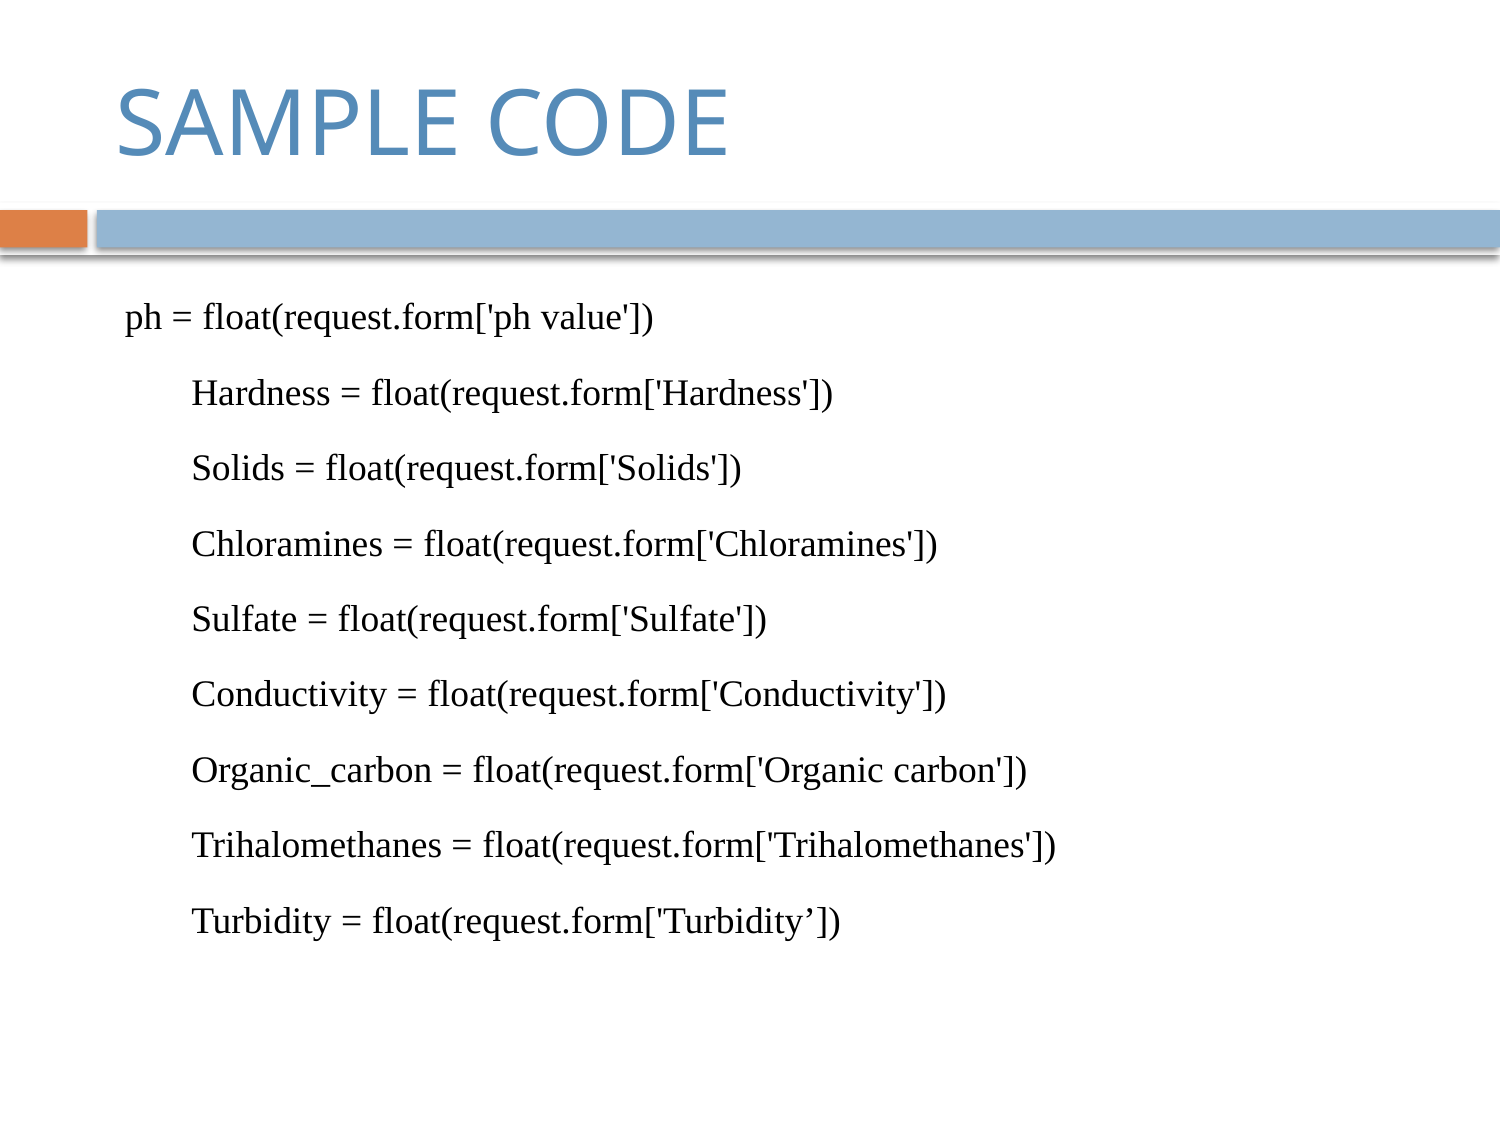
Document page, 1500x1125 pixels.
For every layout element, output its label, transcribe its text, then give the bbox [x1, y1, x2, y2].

title SAMPLE CODE [100, 37, 1438, 200]
list ph = float(request.form['ph value']) Hardness = float(request.form['Hardness']) Solids = float(request.form['Solids']) Chloramines = float(request.form['Chloramines']) Sulfate = float(request.form['Sulfate']) Conductivity = float(request.form['Conductivity']) Organic_carbon = float(request.form['Organic carbon']) Trihalomethanes = float(request.form['Trihalomethanes']) Turbidity = float(request.form['Turbidity’]) [100, 262, 1438, 1000]
